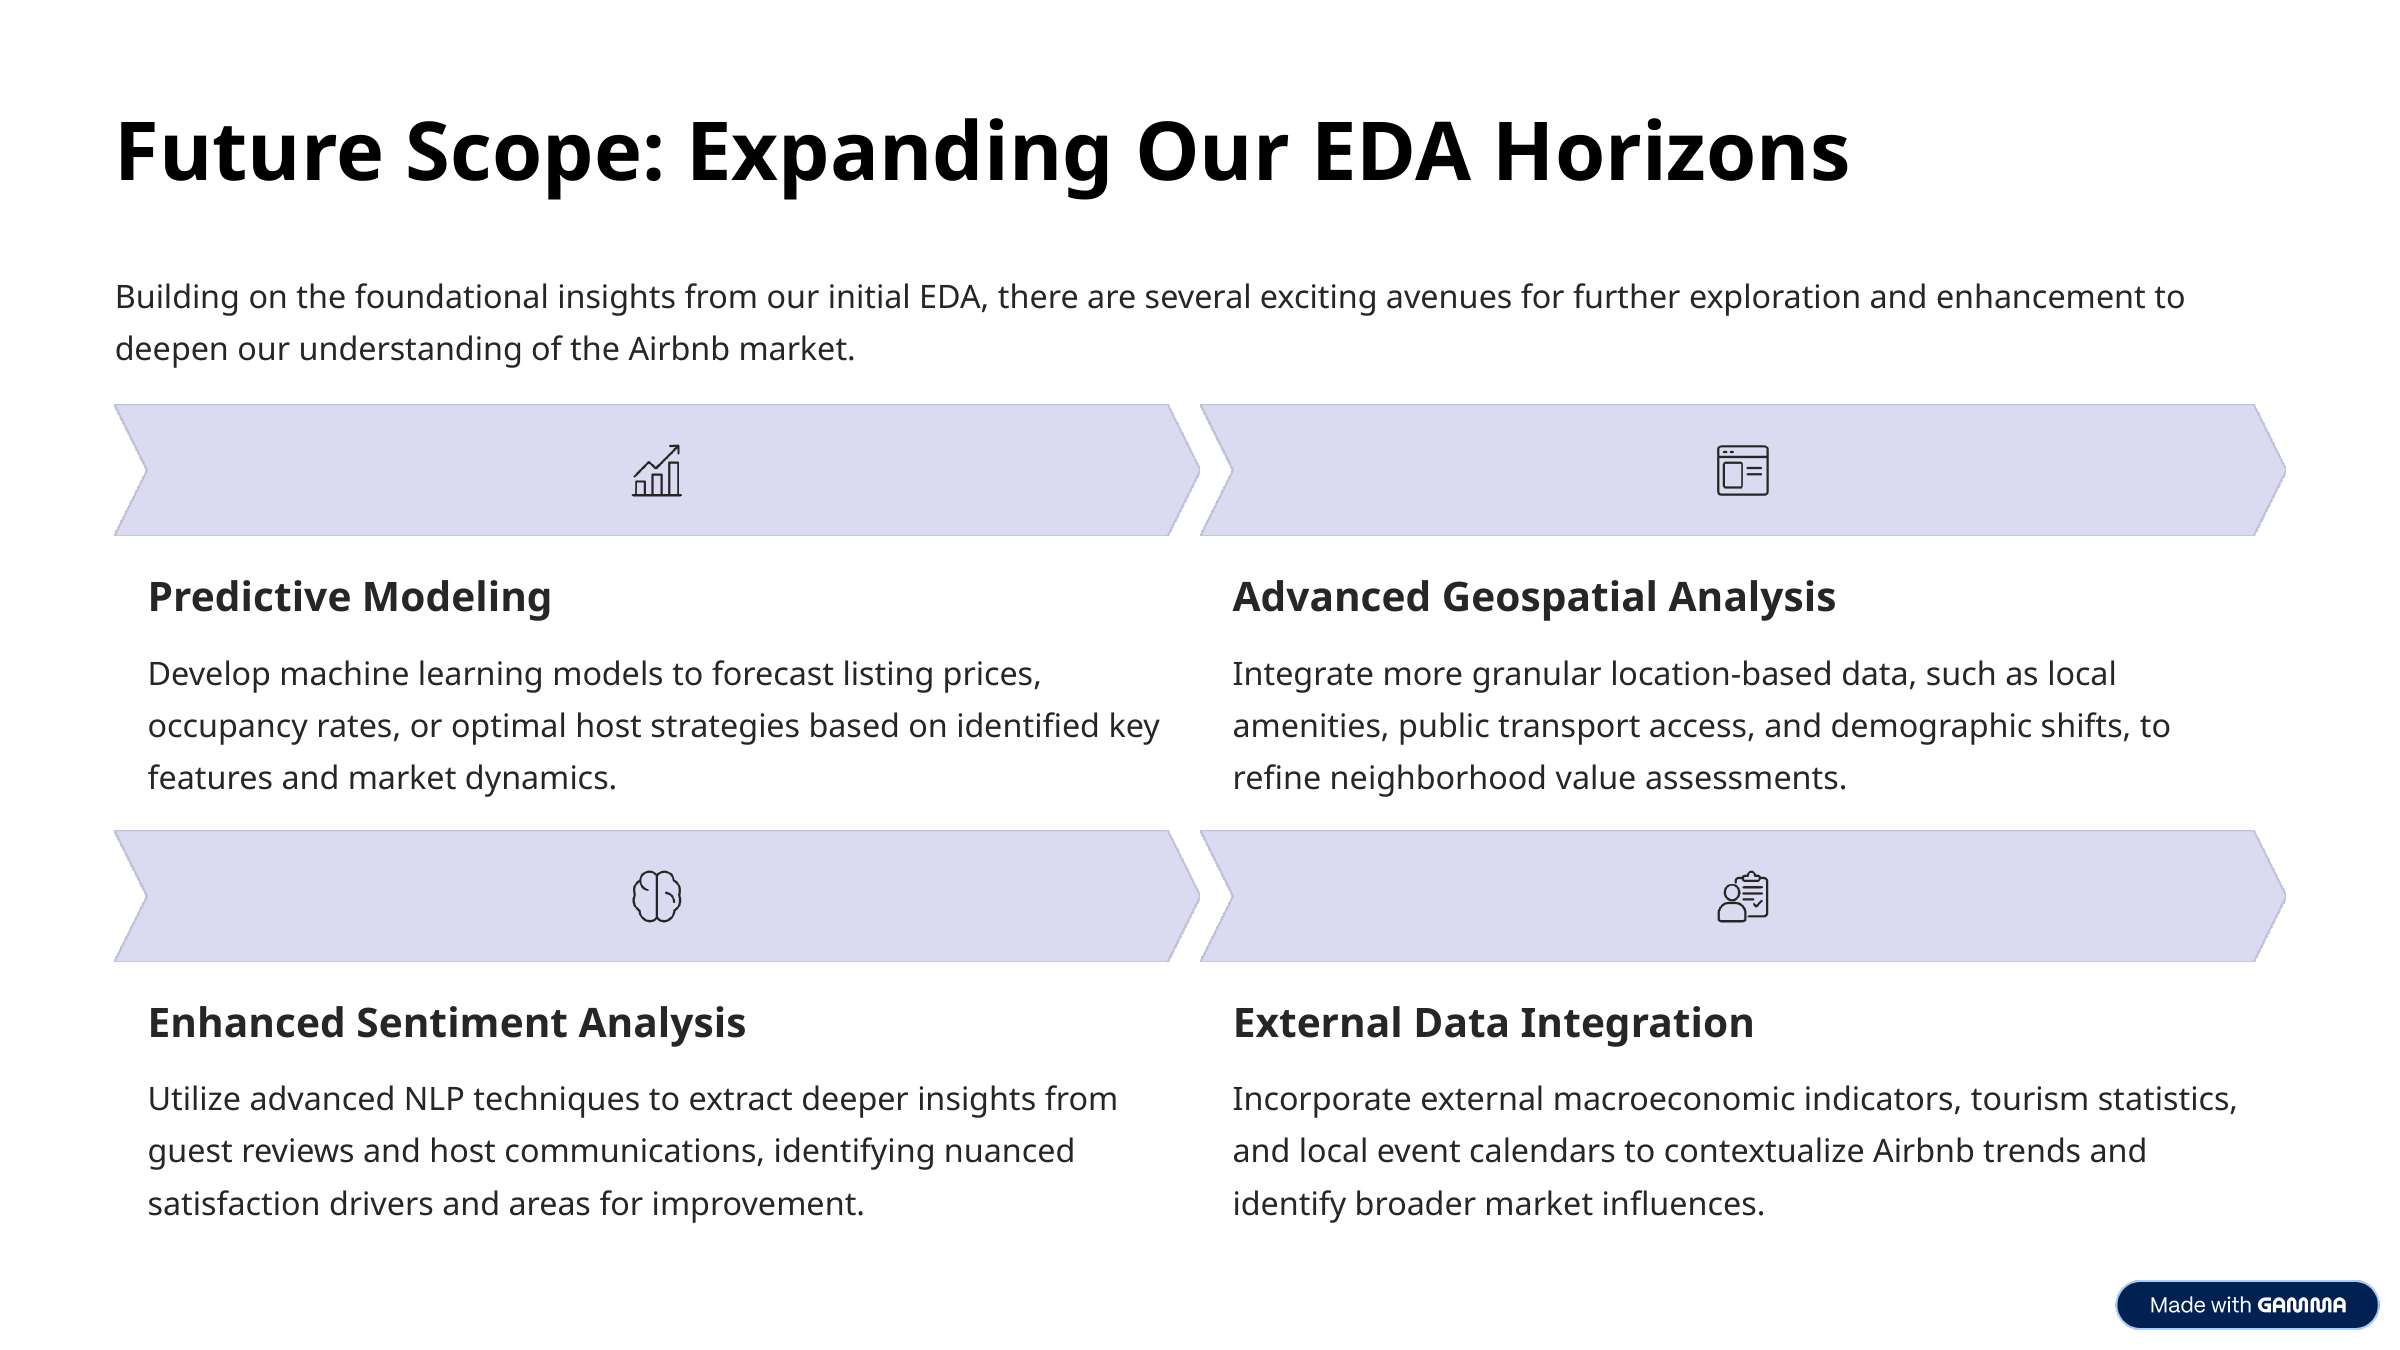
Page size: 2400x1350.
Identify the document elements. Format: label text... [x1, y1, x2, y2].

text_box Integrate more granular location-based data, such as local amenities, public transport access, and demographic shifts, to refine neighborhood value assessments. [1232, 639, 2253, 798]
text_box Building on the foundational insights from our initial EDA, there are several exciting avenues for further exploration and enhancement to deepen our understanding of the Airbnb market. [114, 262, 2286, 368]
text_box Future Scope: Expanding Our EDA Horizons [114, 94, 1851, 198]
text_box Utilize advanced NLP techniques to extract deeper insights from guest reviews and host communications, identifying nuanced satisfaction drivers and areas for improvement. [147, 1065, 1168, 1223]
picture [114, 404, 2286, 536]
picture [2106, 1271, 2389, 1339]
text_box Predictive Modeling [147, 568, 558, 620]
text_box External Data Integration [1232, 994, 1730, 1046]
text_box Enhanced Sentiment Analysis [147, 994, 746, 1046]
text_box Develop machine learning models to forecast listing prices, occupancy rates, or optimal host strategies based on identified key features and market dynamics. [147, 639, 1168, 798]
text_box Advanced Geospatial Analysis [1232, 568, 1844, 620]
picture [114, 830, 2286, 962]
text_box Incorporate external macroeconomic indicators, tourism statistics, and local event calendars to contextualize Airbnb trends and identify broader market influences. [1232, 1065, 2253, 1223]
